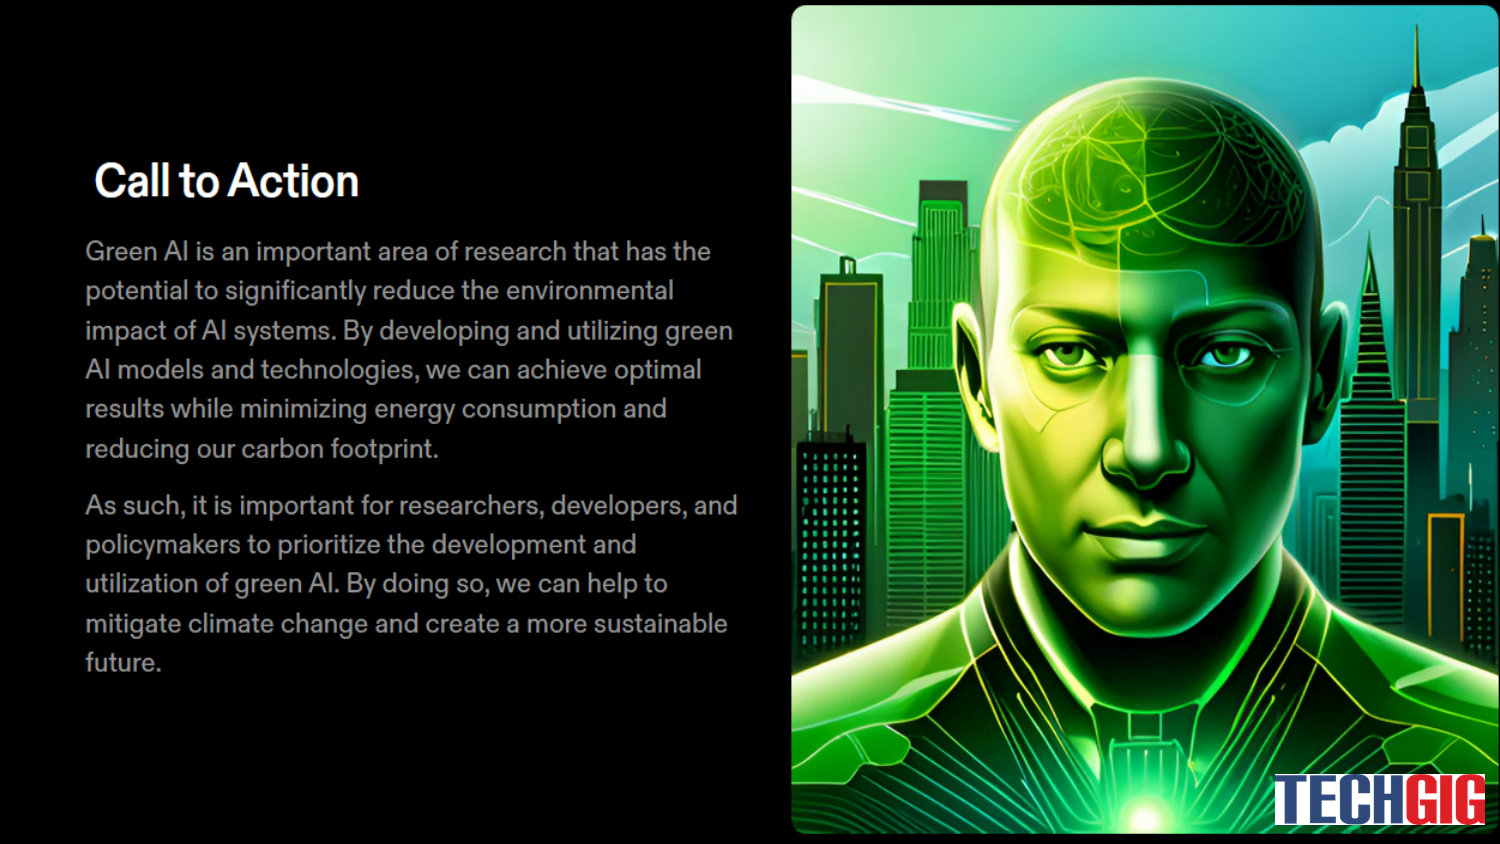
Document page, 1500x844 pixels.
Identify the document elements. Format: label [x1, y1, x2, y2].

text_box [0, 0, 1500, 844]
picture [1275, 774, 1485, 825]
